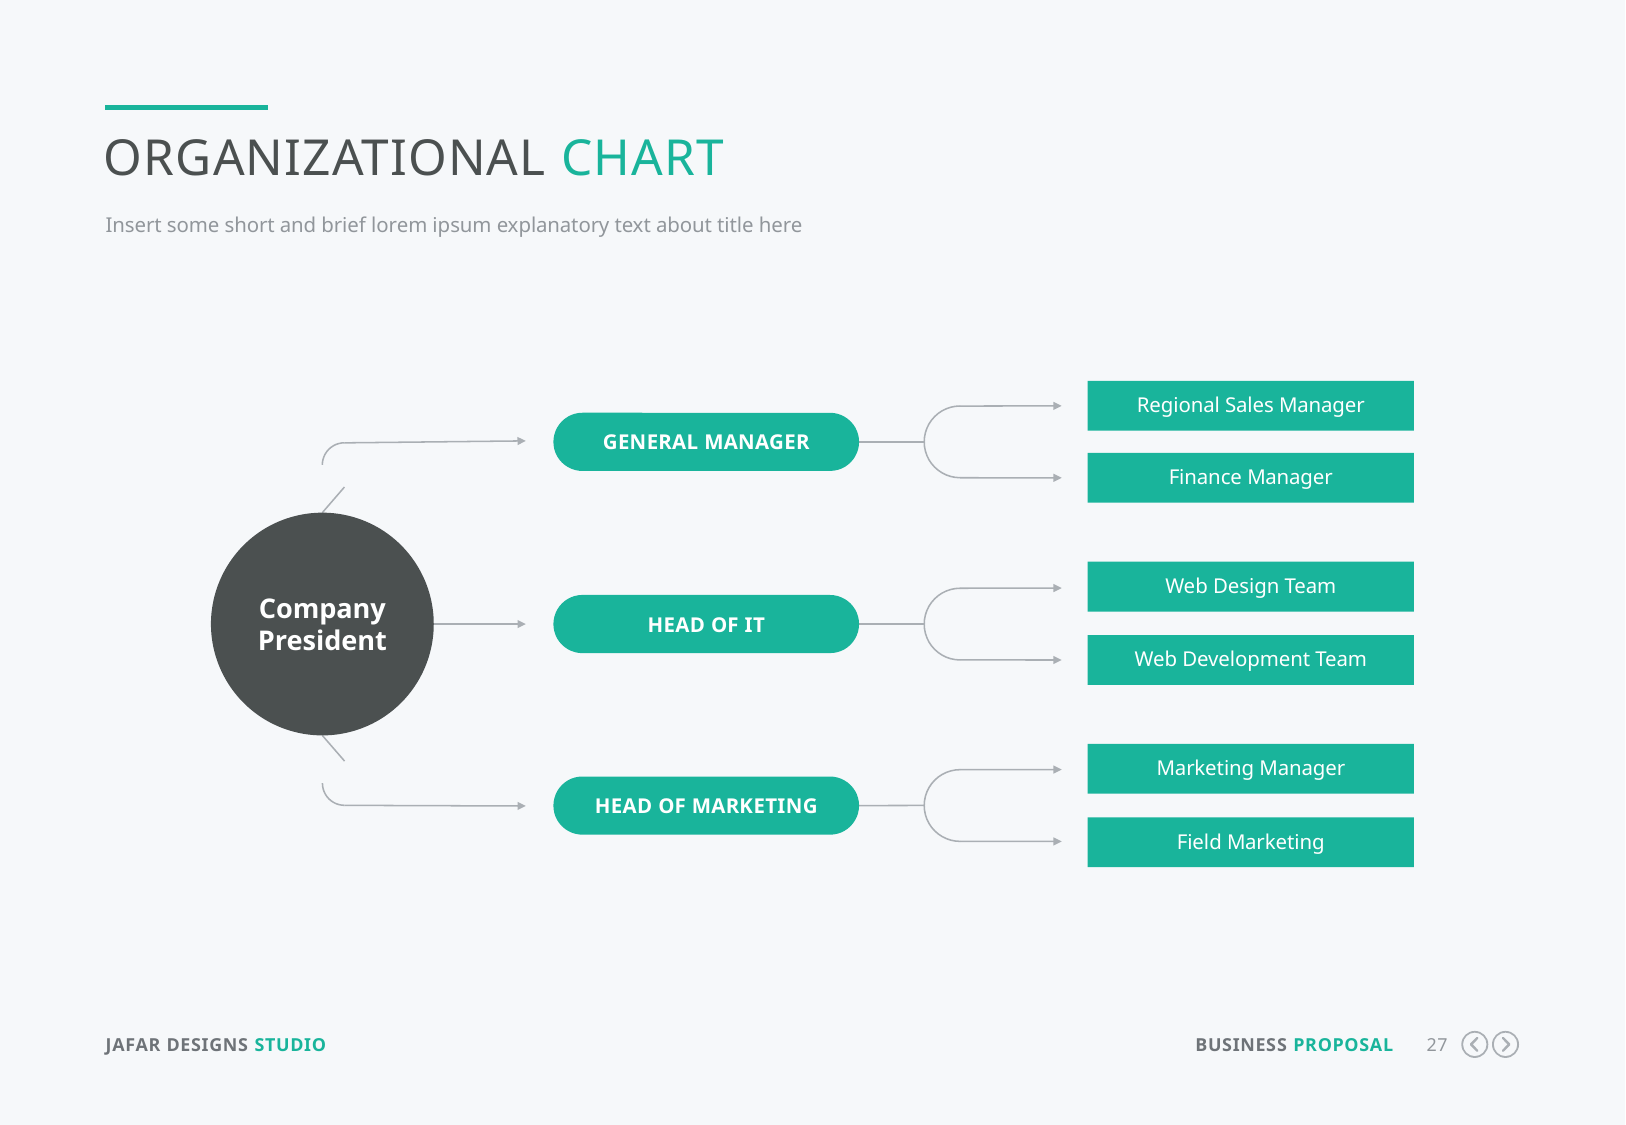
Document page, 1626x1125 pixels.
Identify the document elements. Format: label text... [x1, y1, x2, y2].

list Insert some short and brief lorem ipsum explanatory text about title here [105, 209, 1519, 241]
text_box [859, 405, 1062, 478]
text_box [860, 588, 1062, 660]
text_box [1087, 380, 1414, 503]
list Organizational Chart [103, 125, 1518, 188]
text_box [1087, 743, 1414, 868]
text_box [859, 769, 1062, 842]
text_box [553, 412, 860, 835]
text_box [1087, 561, 1414, 685]
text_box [322, 440, 526, 806]
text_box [210, 512, 434, 736]
